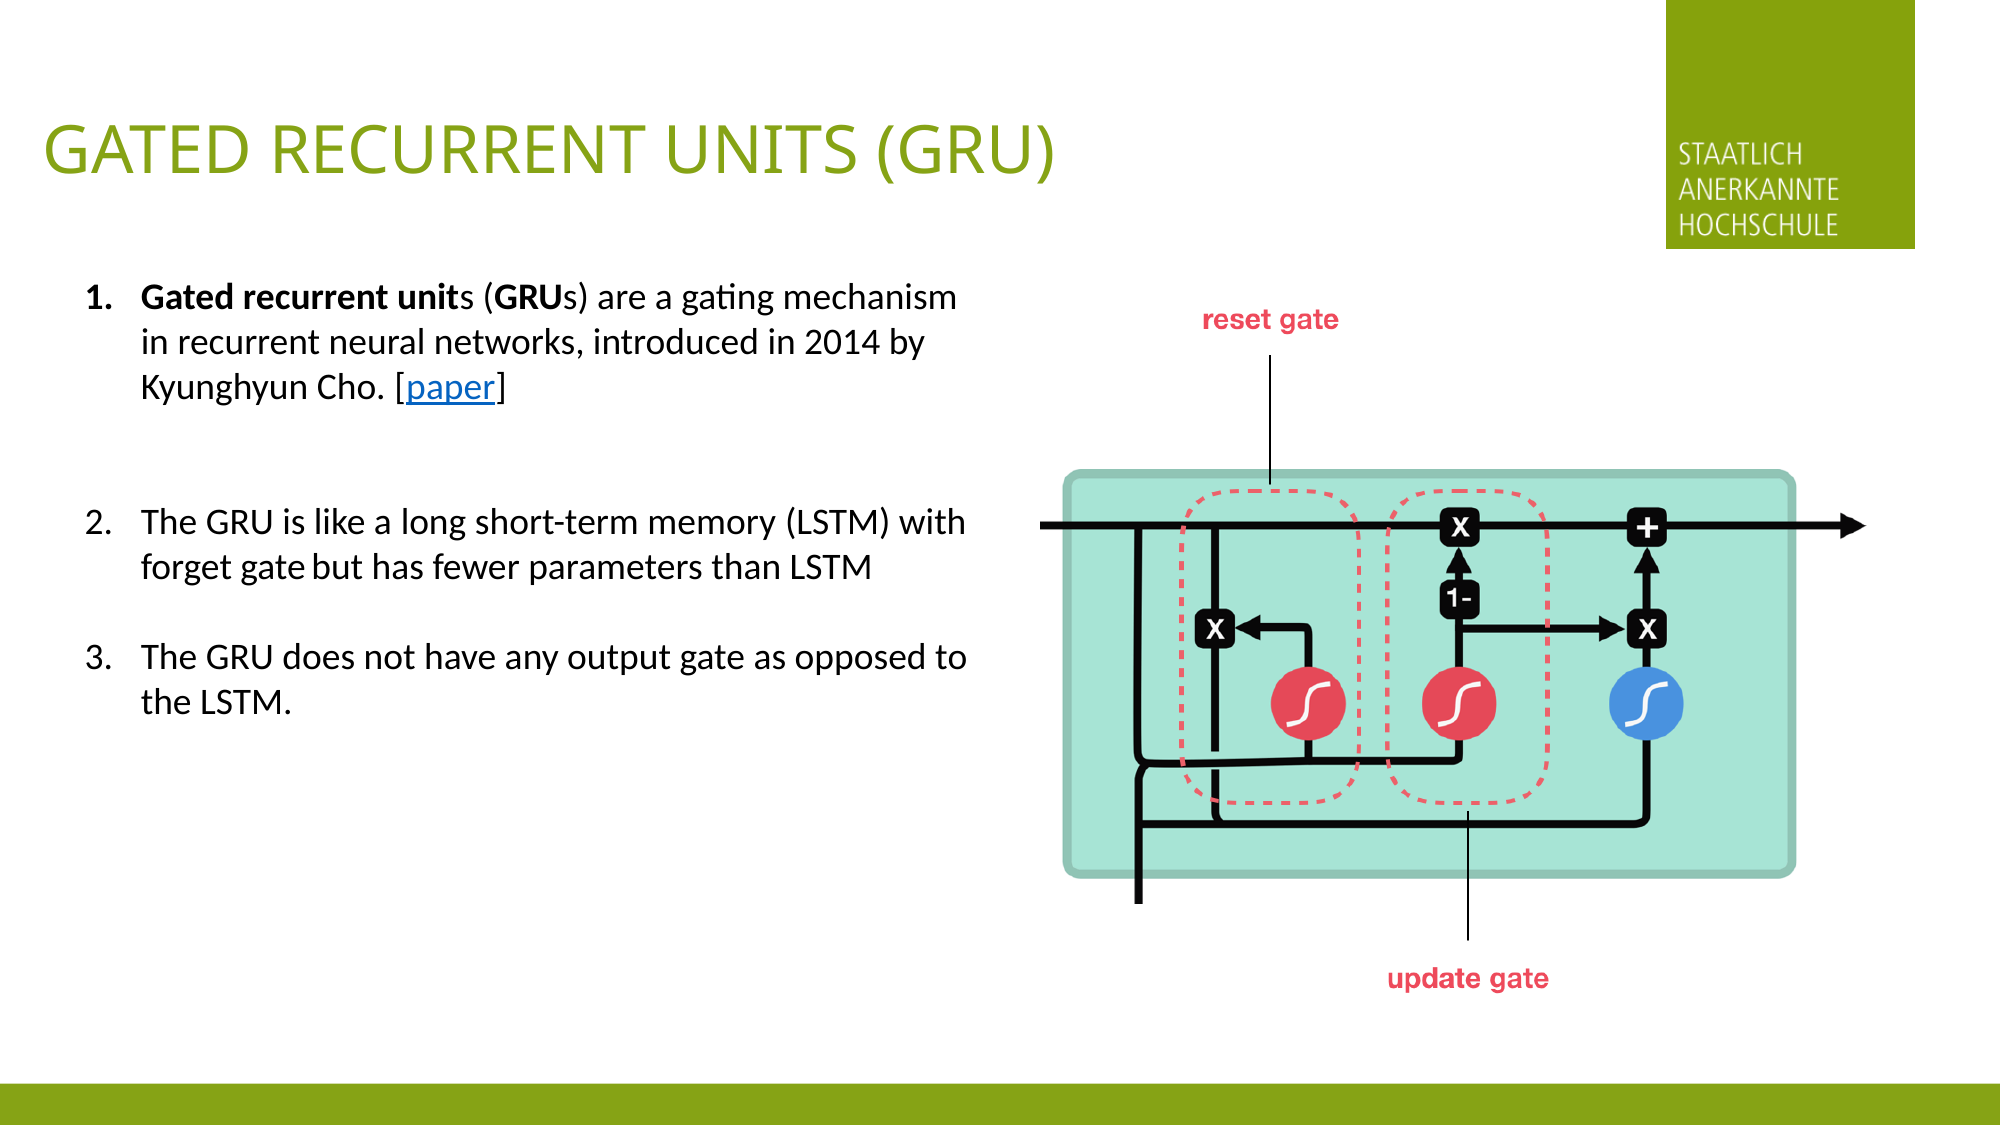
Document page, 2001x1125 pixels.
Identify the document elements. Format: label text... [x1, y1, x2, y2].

picture [999, 281, 1927, 1038]
text_box Gated recurrent units (GRUs) are a gating mechanism in recurrent neural networks, introduced in 2014 by Kyunghyun Cho. [paper] The GRU is like a long short-term memory (LSTM) with forget gate but has fewer parameters than LSTM The GRU does not have any output gate as opposed to the LSTM. [69, 264, 1026, 865]
title Gated Recurrent units (GRU) [27, 8, 1460, 195]
picture [1666, 0, 1915, 249]
